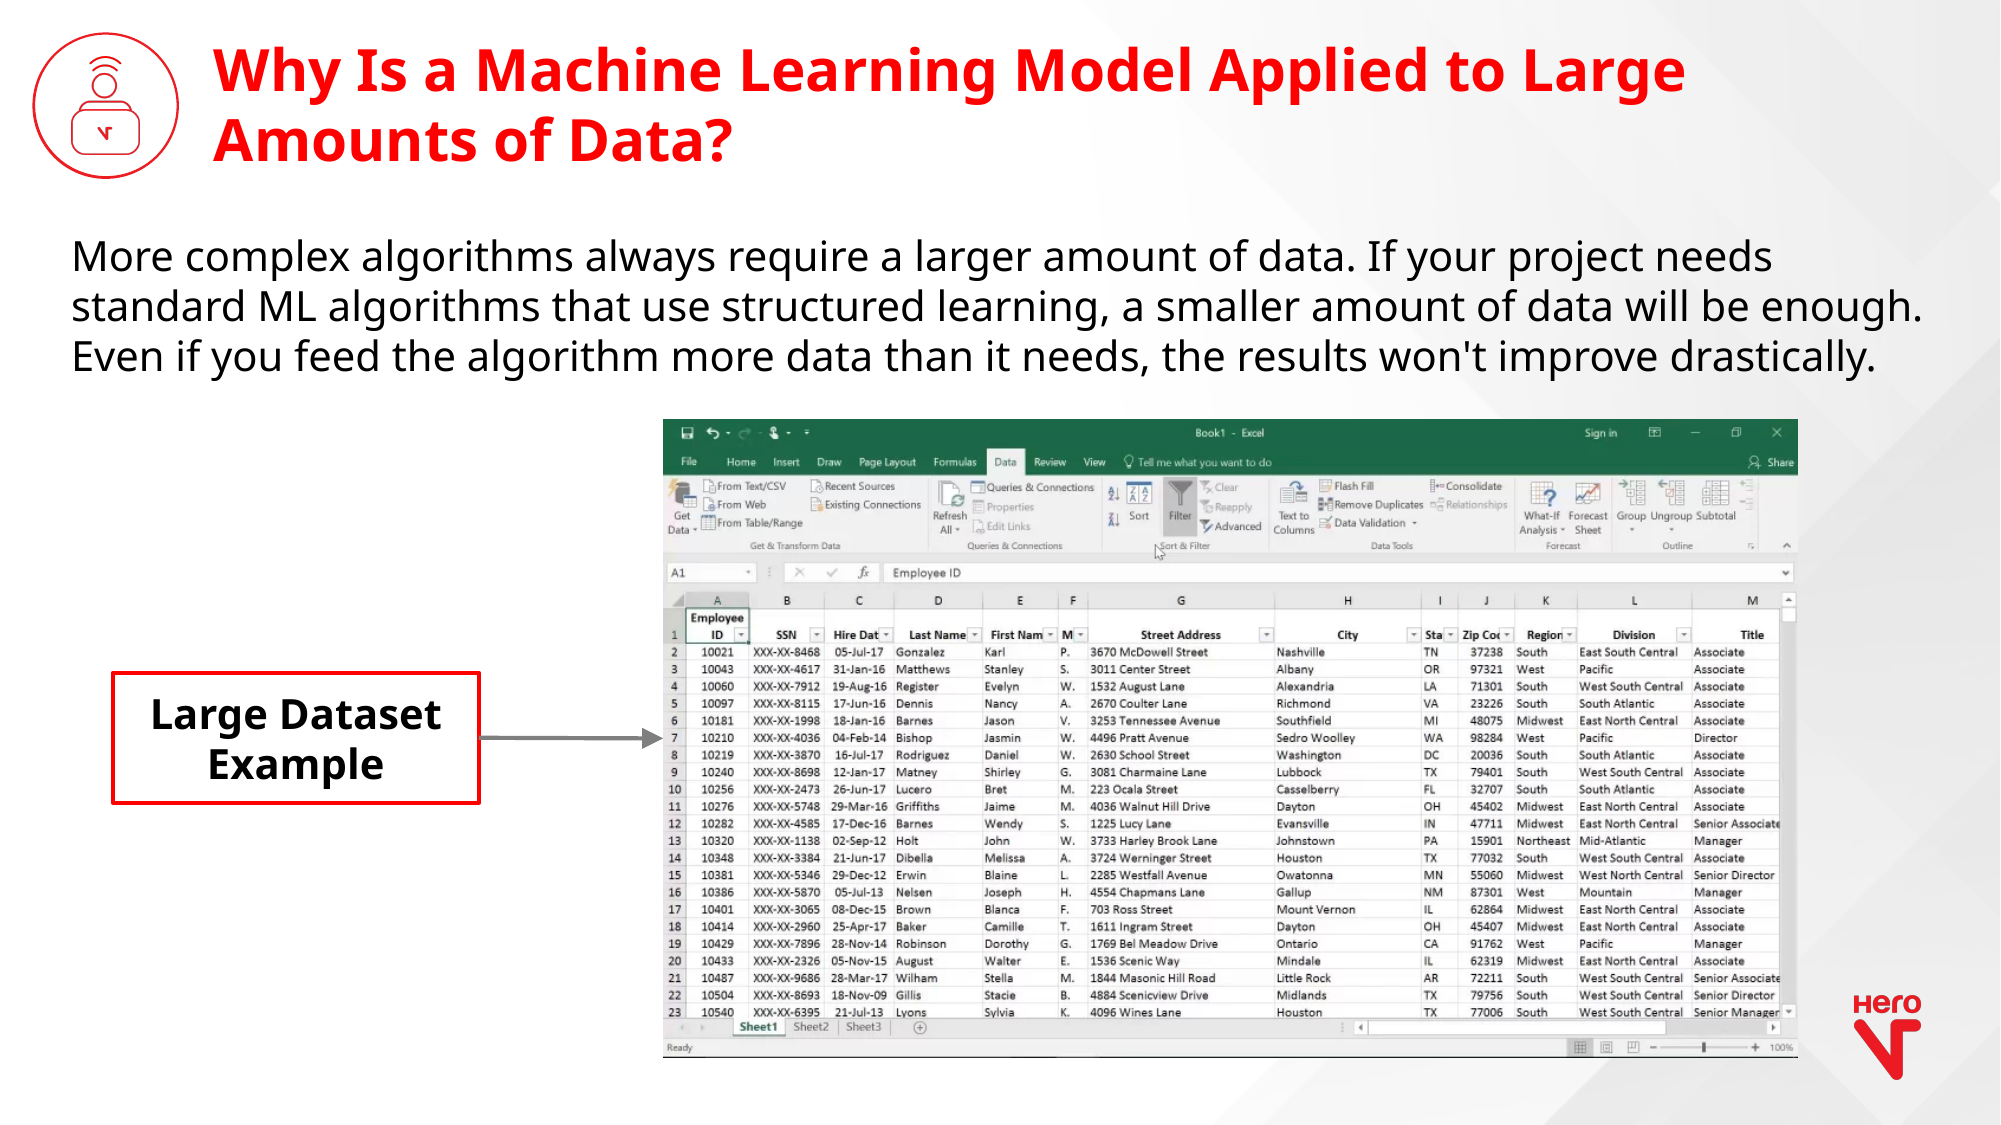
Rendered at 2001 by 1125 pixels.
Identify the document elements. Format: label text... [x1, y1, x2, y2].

text_box Large Dataset Example [112, 672, 479, 803]
picture [71, 56, 140, 155]
text_box Why Is a Machine Learning Model Applied to Large Amounts of Data? [198, 18, 1963, 188]
text_box More complex algorithms always require a larger amount of data. If your project needs standard ML algorithms that use structured learning, a smaller amount of data will be enough. Even if you feed the algorithm more data than it needs, the results won't improve drastically. [37, 214, 1963, 395]
picture [1854, 995, 1921, 1080]
picture [662, 419, 1798, 1058]
